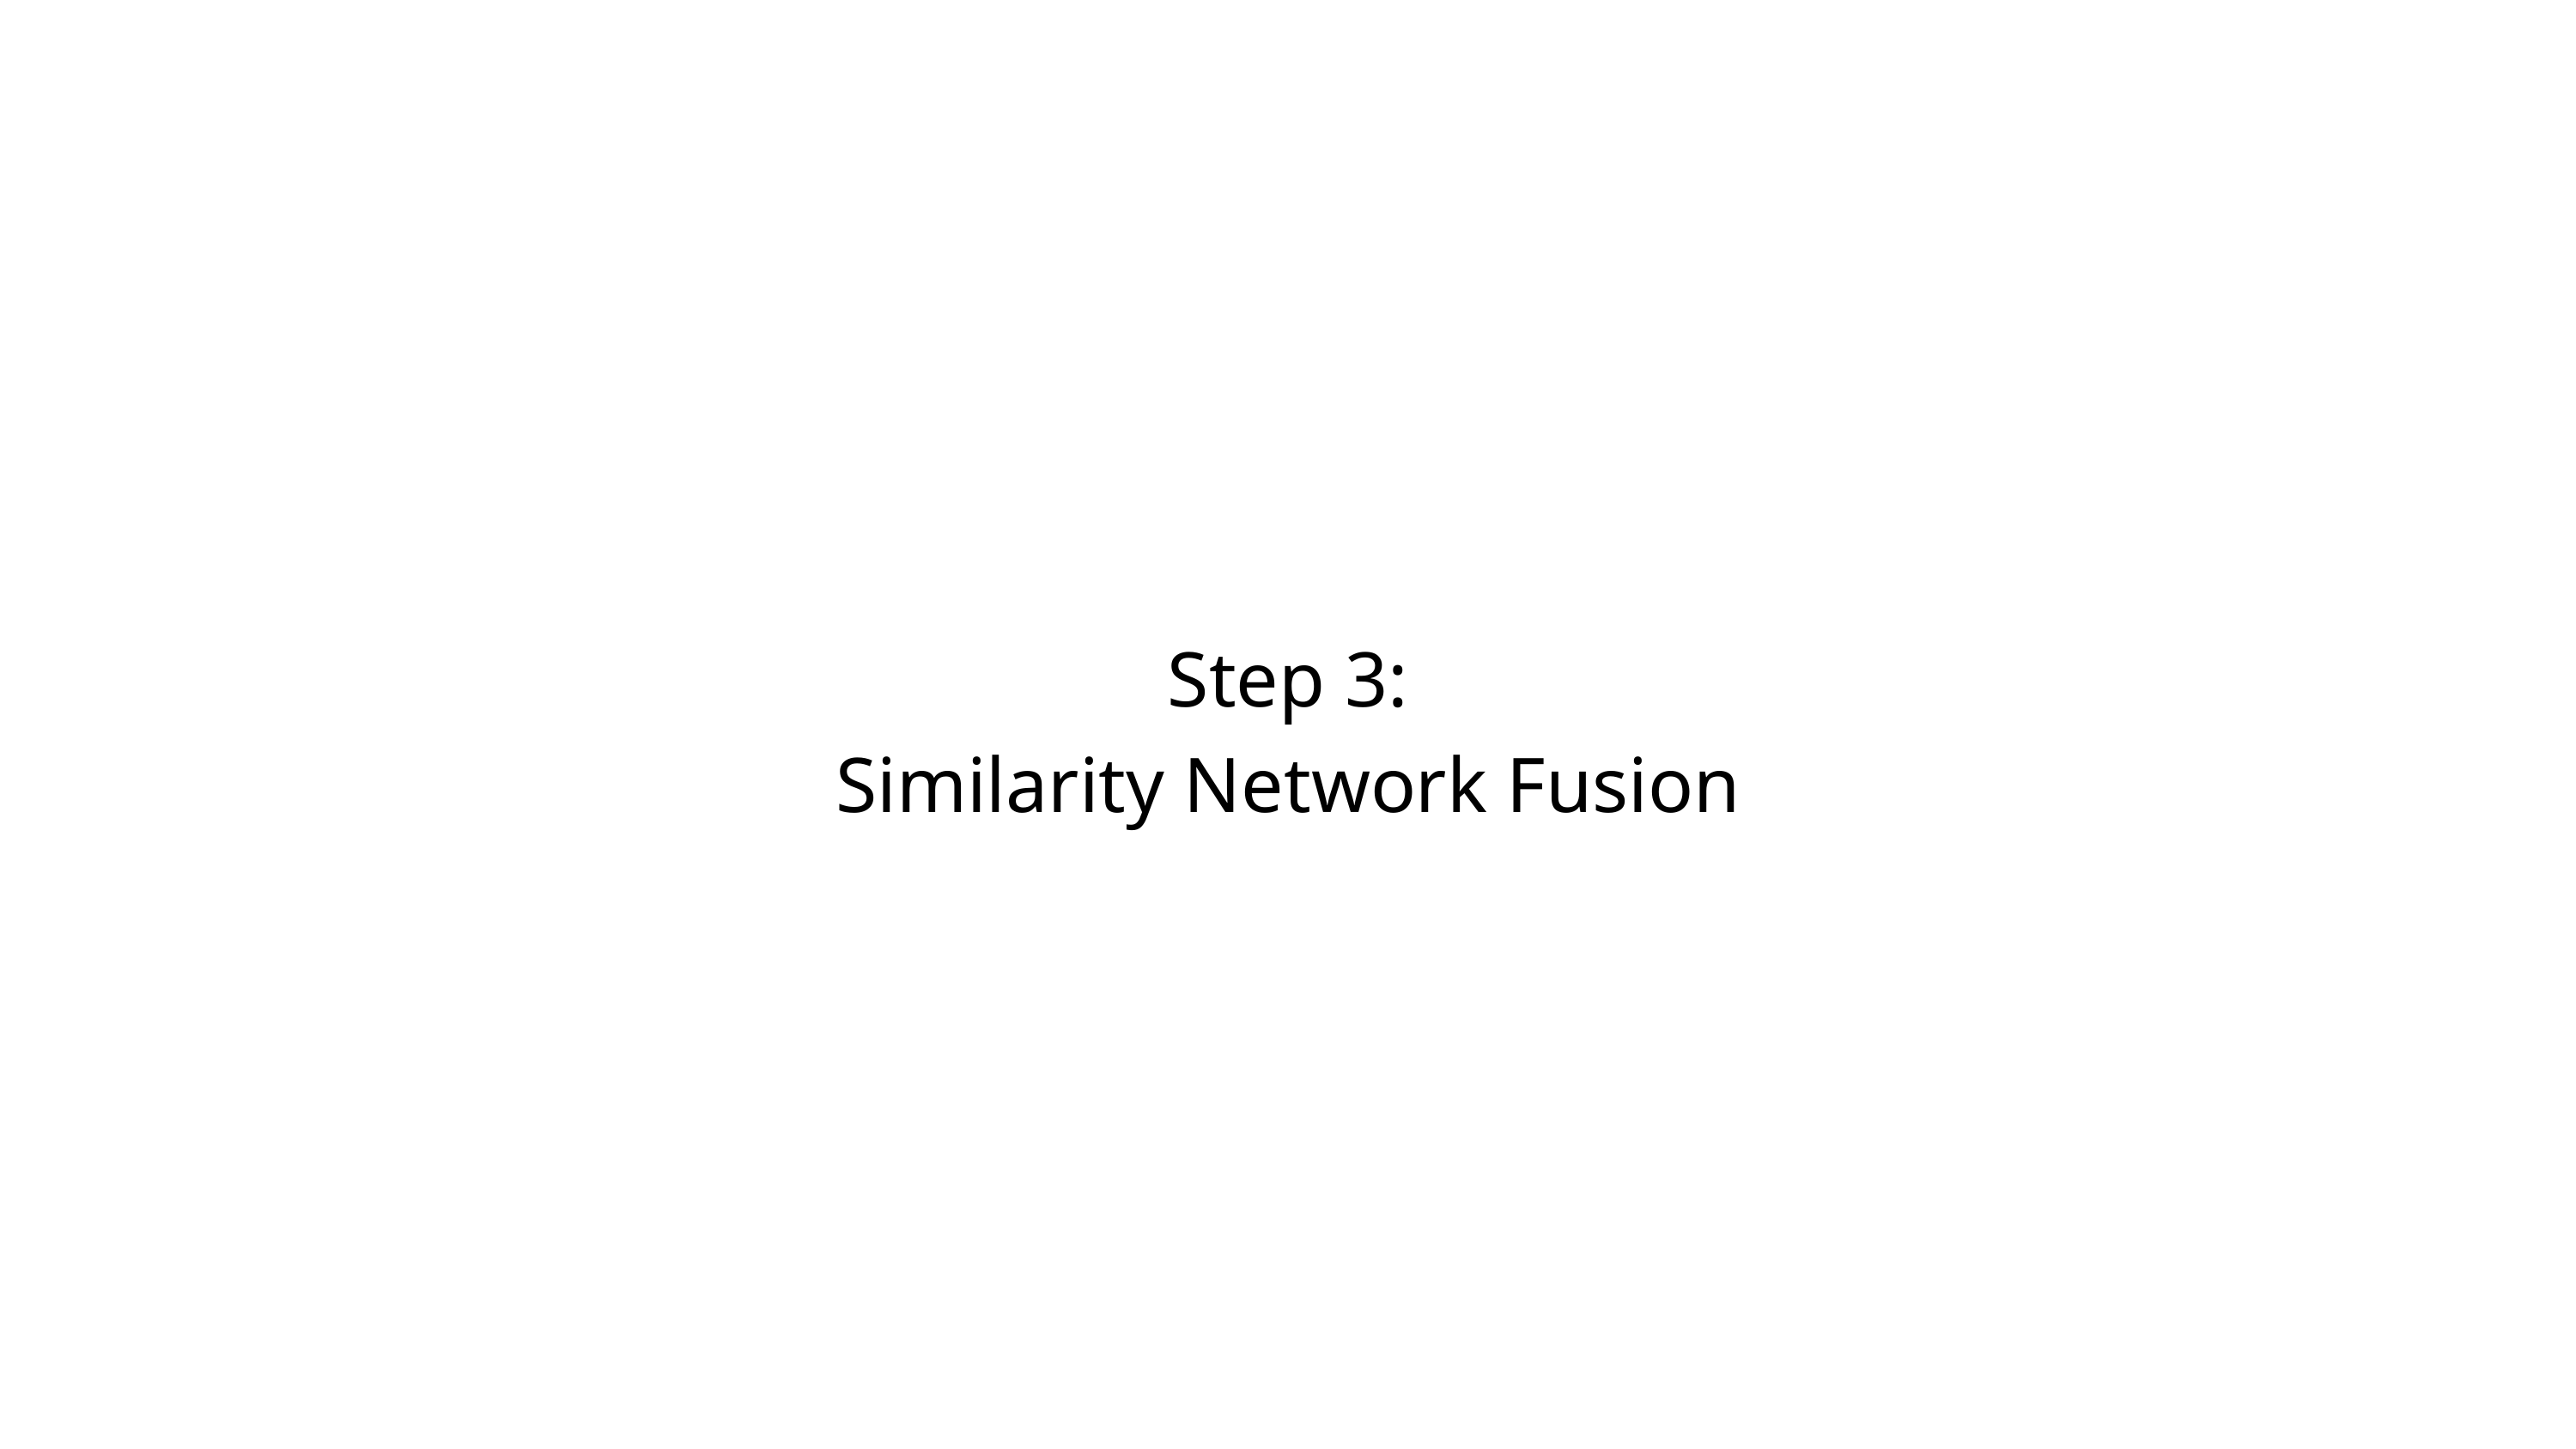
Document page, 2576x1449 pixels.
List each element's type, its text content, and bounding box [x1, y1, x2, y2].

text_box Step 3: Similarity Network Fusion [144, 616, 2432, 828]
